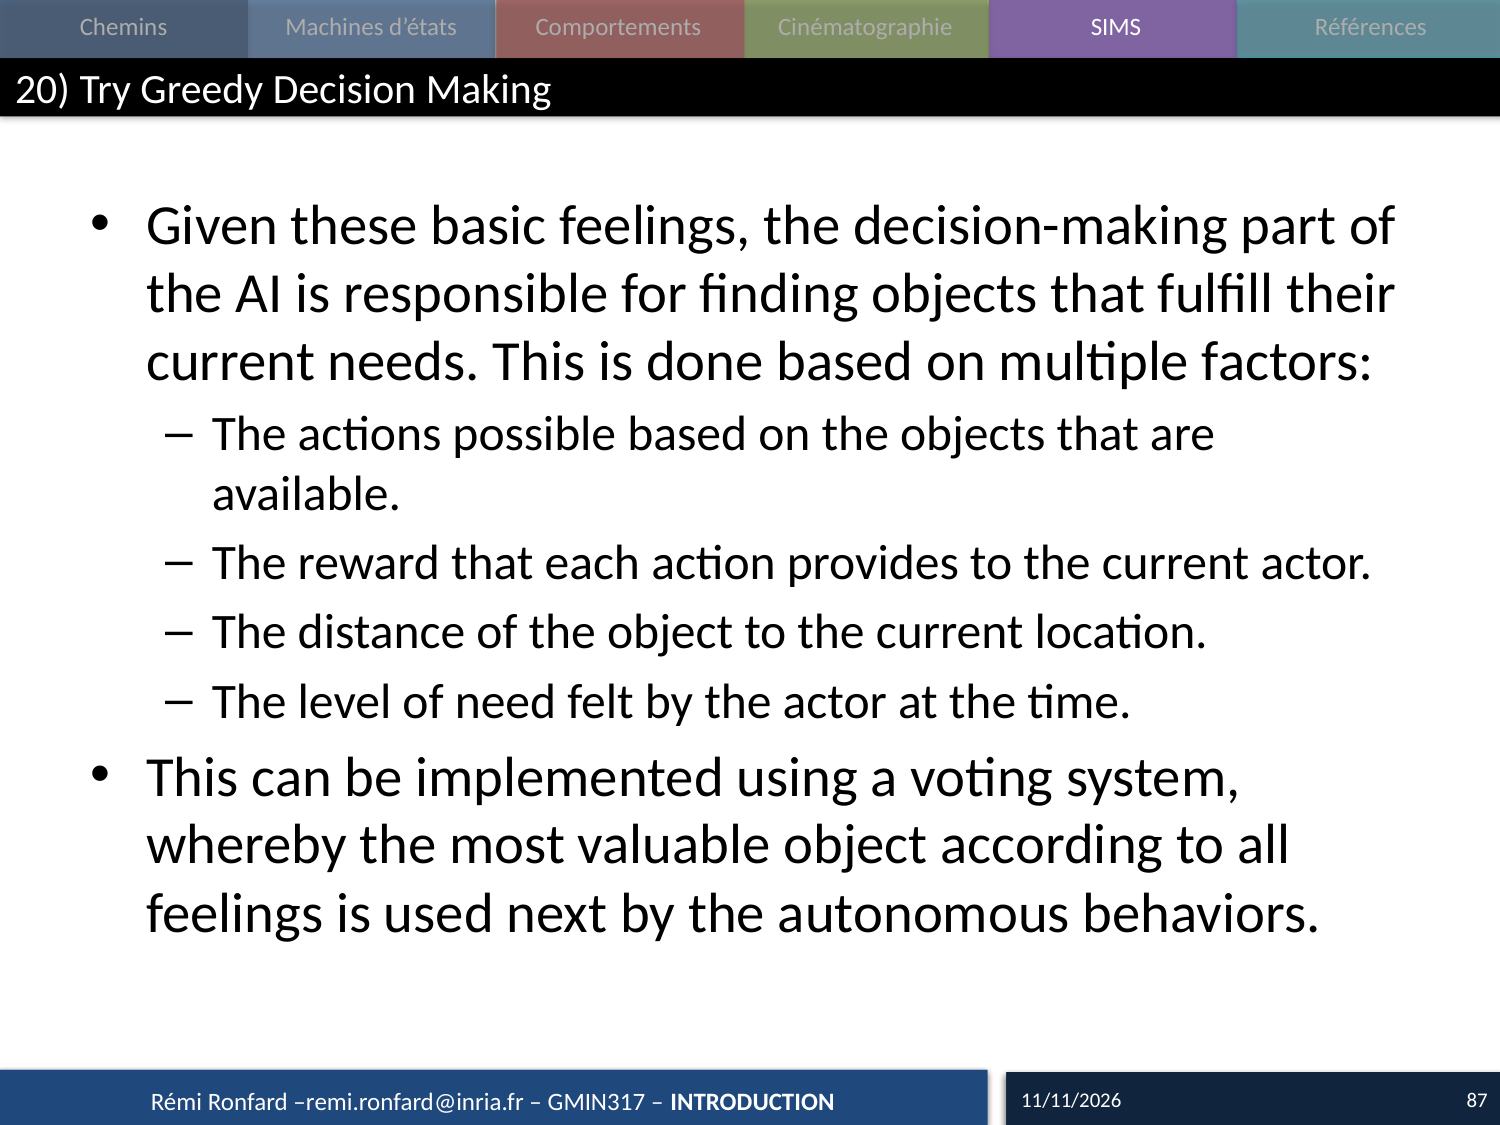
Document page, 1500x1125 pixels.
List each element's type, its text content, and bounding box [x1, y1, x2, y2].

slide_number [1006, 1070, 1153, 1125]
list Given these basic feelings, the decision-making part of the AI is responsible for finding objects that fulfill their current needs. This is done based on multiple factors: The actions possible based on the objects that are available. The reward that each action provides to the current actor. The distance of the object to the current location. The level of need felt by the actor at the time. This can be implemented using a voting system, whereby the most valuable object according to all feelings is used next by the autonomous behaviors. [75, 179, 1425, 1005]
slide_number 87 [1153, 1071, 1500, 1125]
footer Rémi Ronfard –remi.ronfard@inria.fr – GMIN317 – INTRODUCTION [0, 1072, 988, 1125]
title 20) Try Greedy Decision Making [0, 58, 1500, 117]
